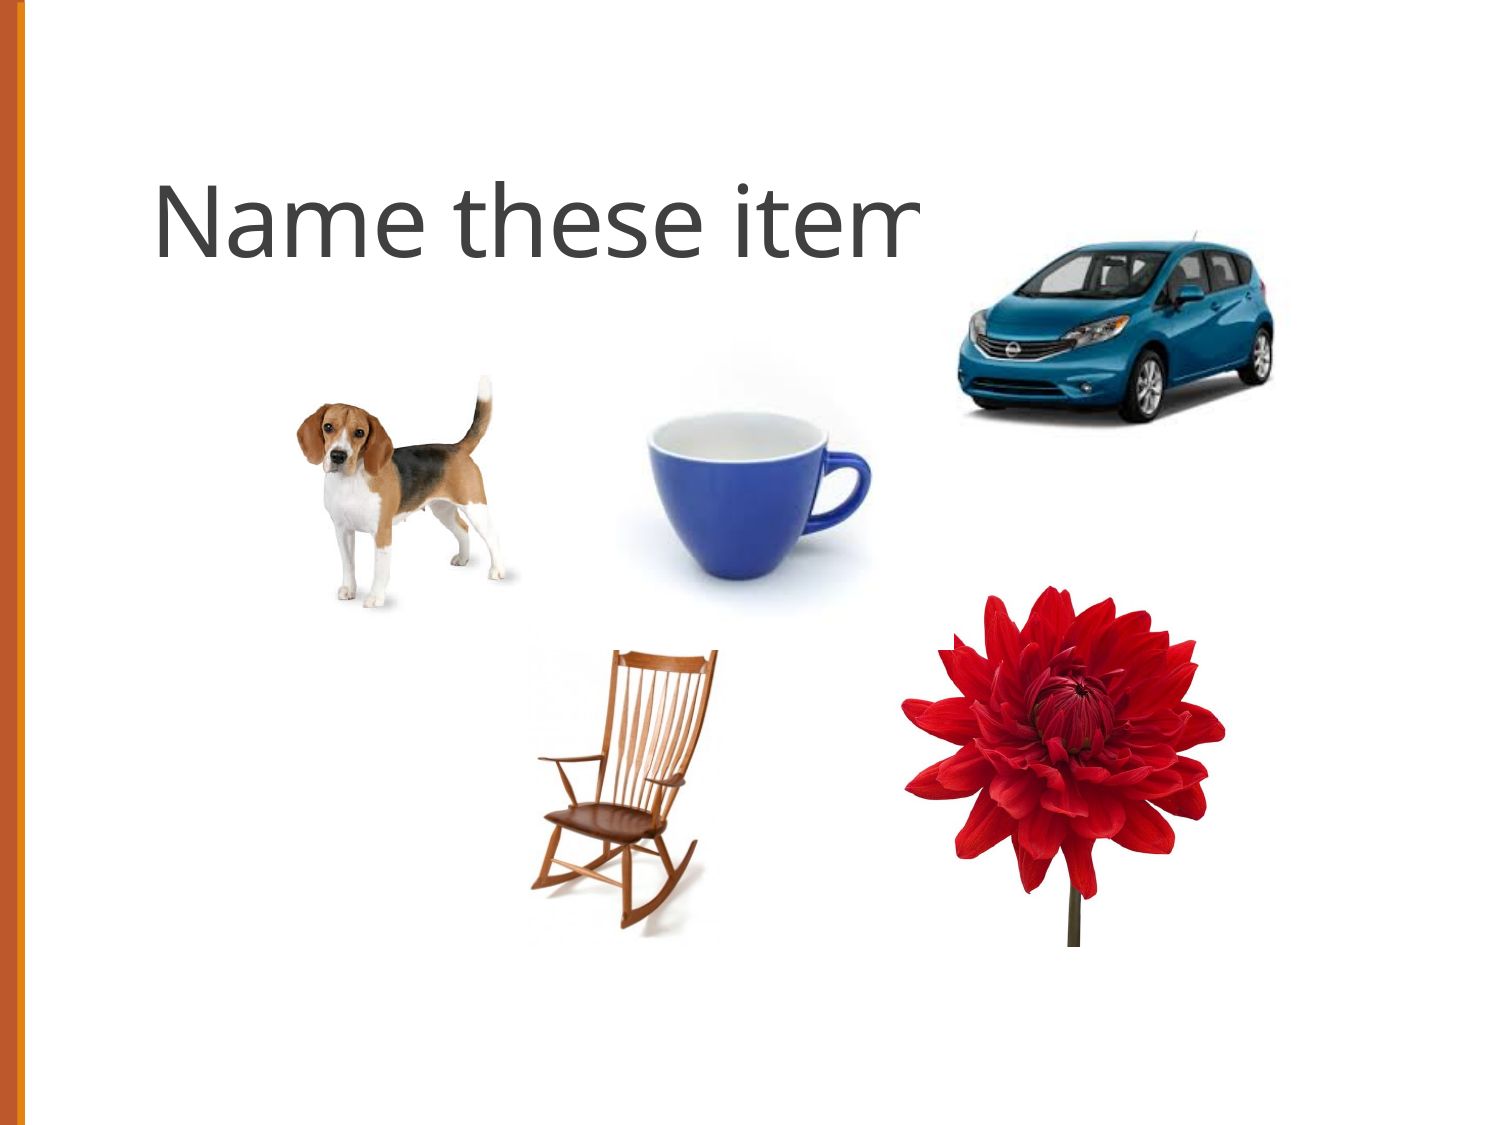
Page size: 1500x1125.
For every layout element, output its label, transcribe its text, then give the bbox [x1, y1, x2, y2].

picture [207, 155, 1313, 947]
title Name these items [135, 47, 1373, 285]
